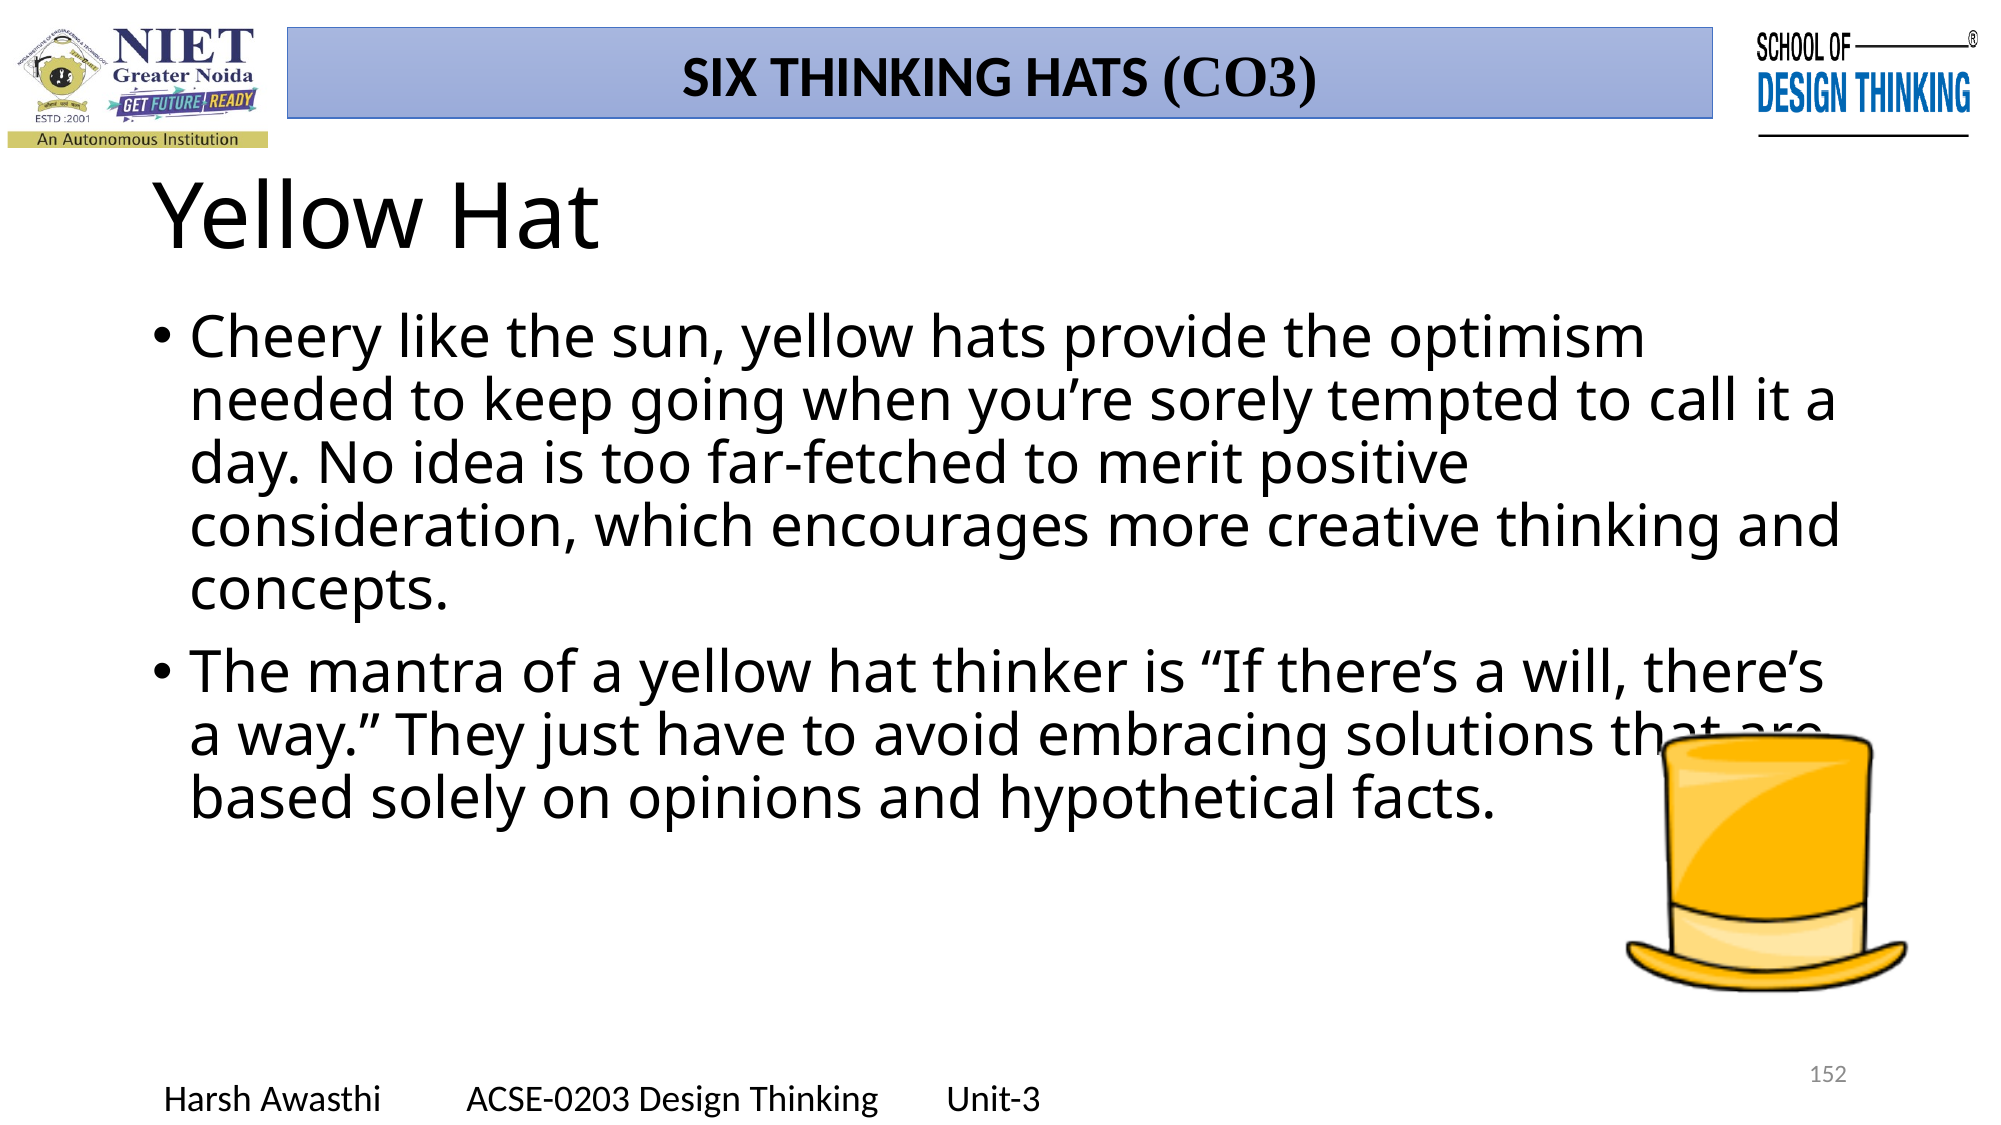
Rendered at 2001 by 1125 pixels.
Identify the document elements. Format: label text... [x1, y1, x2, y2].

picture [1757, 30, 1978, 137]
list Cheery like the sun, yellow hats provide the optimism needed to keep going when you’re sorely tempted to call it a day. No idea is too far-fetched to merit positive consideration, which encourages more creative thinking and concepts. The mantra of a yellow hat thinker is “If there’s a will, there’s a way.” They just have to avoid embracing solutions that are based solely on opinions and hypothetical facts. [137, 299, 1863, 1014]
title Yellow Hat [137, 159, 1863, 278]
picture [7, 22, 268, 148]
text_box SIX THINKING HATS (CO3) [287, 27, 1713, 119]
picture [1556, 709, 1957, 1064]
footer Harsh Awasthi ACSE-0203 Design Thinking Unit-3 [149, 1066, 1755, 1125]
slide_number 152 [1412, 1042, 1863, 1103]
